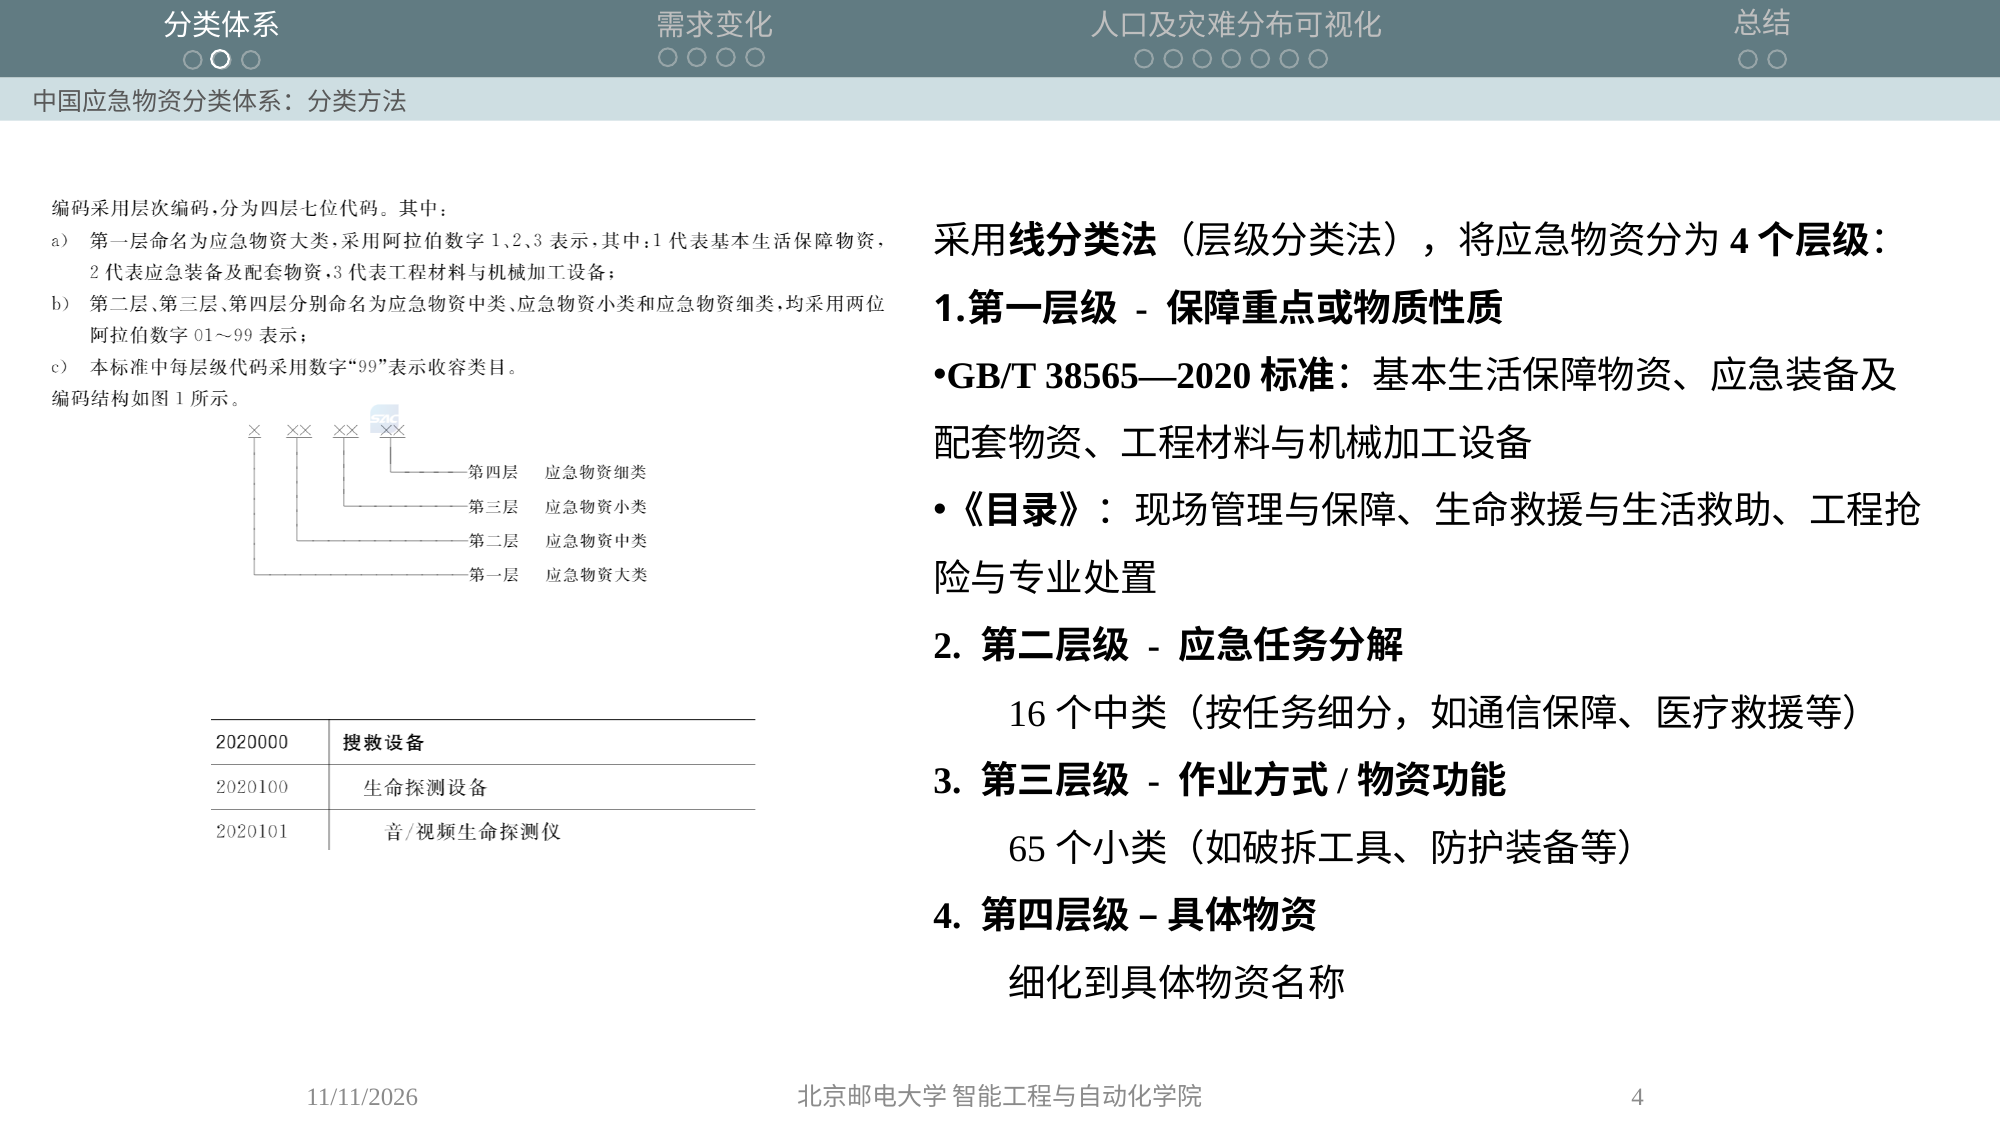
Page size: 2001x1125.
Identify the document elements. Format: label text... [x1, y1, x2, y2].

text_box 中国应急物资分类体系：分类方法 [17, 77, 900, 123]
picture [211, 719, 756, 850]
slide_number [137, 1072, 588, 1118]
footer 北京邮电大学 智能工程与自动化学院 [662, 1072, 1338, 1118]
picture [41, 192, 907, 589]
text_box 采用线分类法（层级分类法），将应急物资分为4个层级： 第一层级 - 保障重点或物质性质 GB/T 38565—2020标准：基本生活保障物资、应急装备及配套物资、工程材料与机械加工设备 《目录》：现场管理与保障、生命救援与生活救助、工程抢险与专业处置 2. 第二层级 - 应急任务分解 16个中类（按任务细分，如通信保障、医疗救援等） 3. 第三层级 - 作业方式/物资功能 65个小类（如破拆工具、防护装备等） 4. 第四层级 – 具体物资 细化到具体物资名称 [918, 186, 1938, 1011]
slide_number 4 [1412, 1072, 1863, 1118]
text_box [210, 49, 230, 69]
